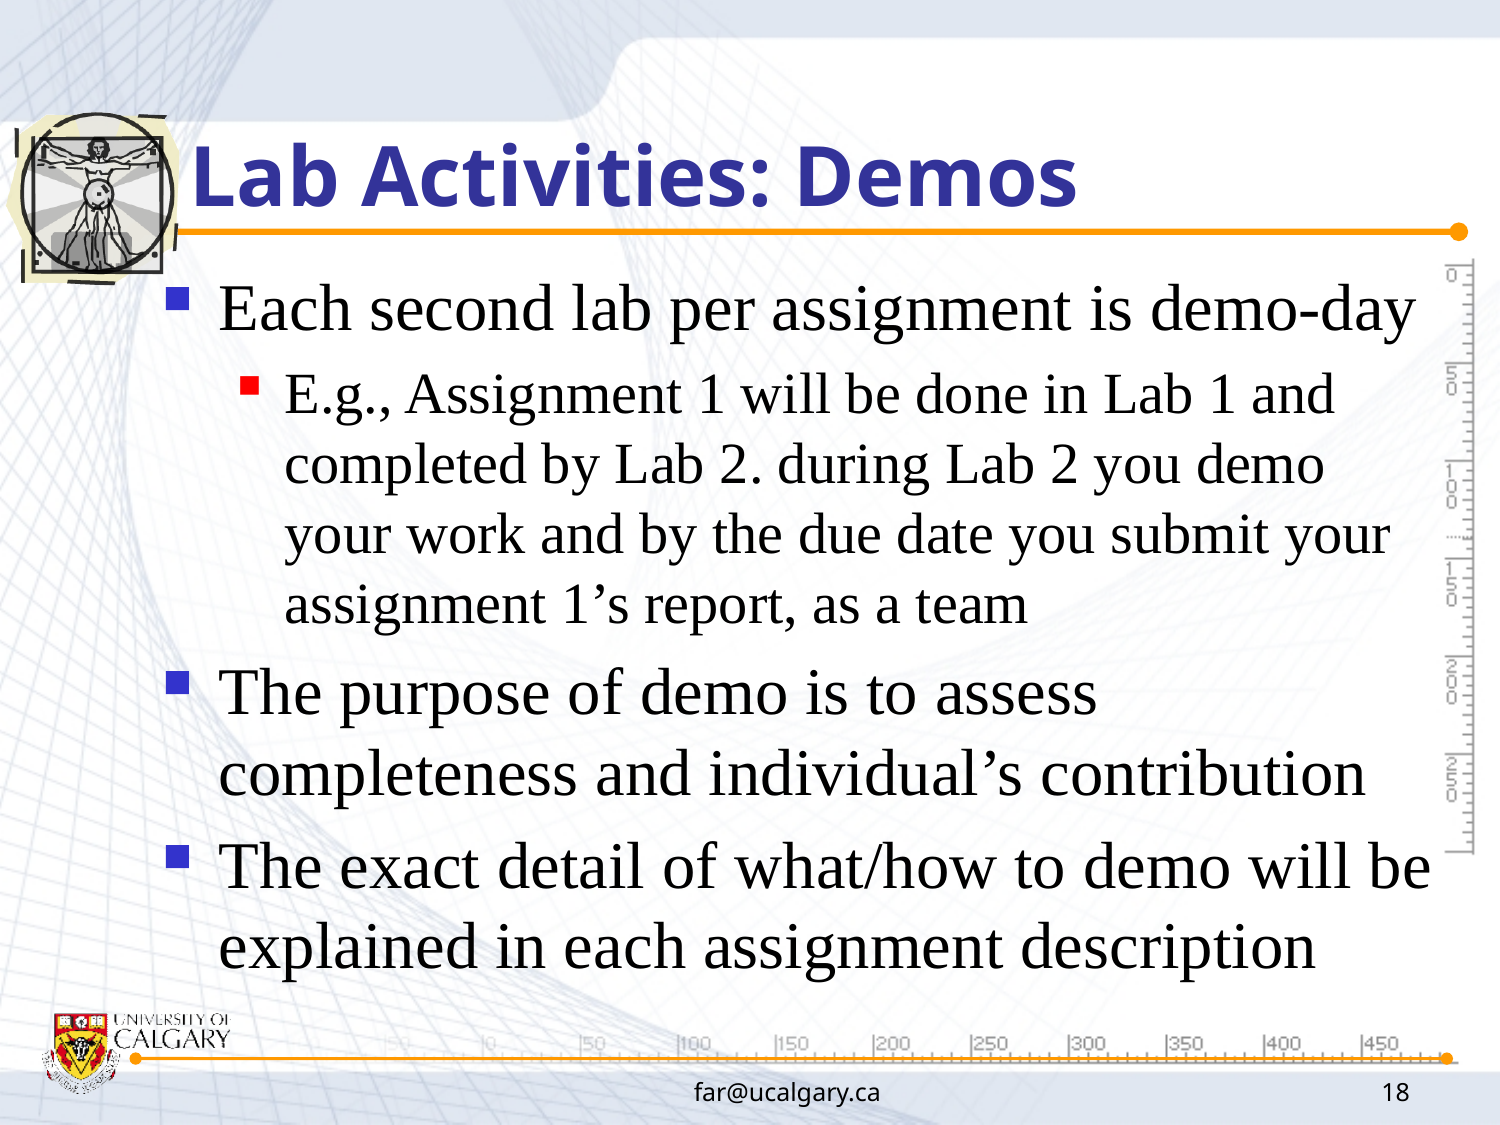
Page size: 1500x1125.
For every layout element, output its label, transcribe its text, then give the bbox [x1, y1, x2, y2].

footer far@ucalgary.ca [549, 1051, 1026, 1118]
picture [0, 0, 1500, 1125]
title Lab Activities: Demos [174, 42, 1468, 231]
slide_number 18 [1112, 1051, 1426, 1118]
list Each second lab per assignment is demo-day E.g., Assignment 1 will be done in Lab 1 and completed by Lab 2. during Lab 2 you demo your work and by the due date you submit your assignment 1’s report, as a team The purpose of demo is to assess completeness and individual’s contribution The exact detail of what/how to demo will be explained in each assignment description [147, 255, 1461, 1000]
